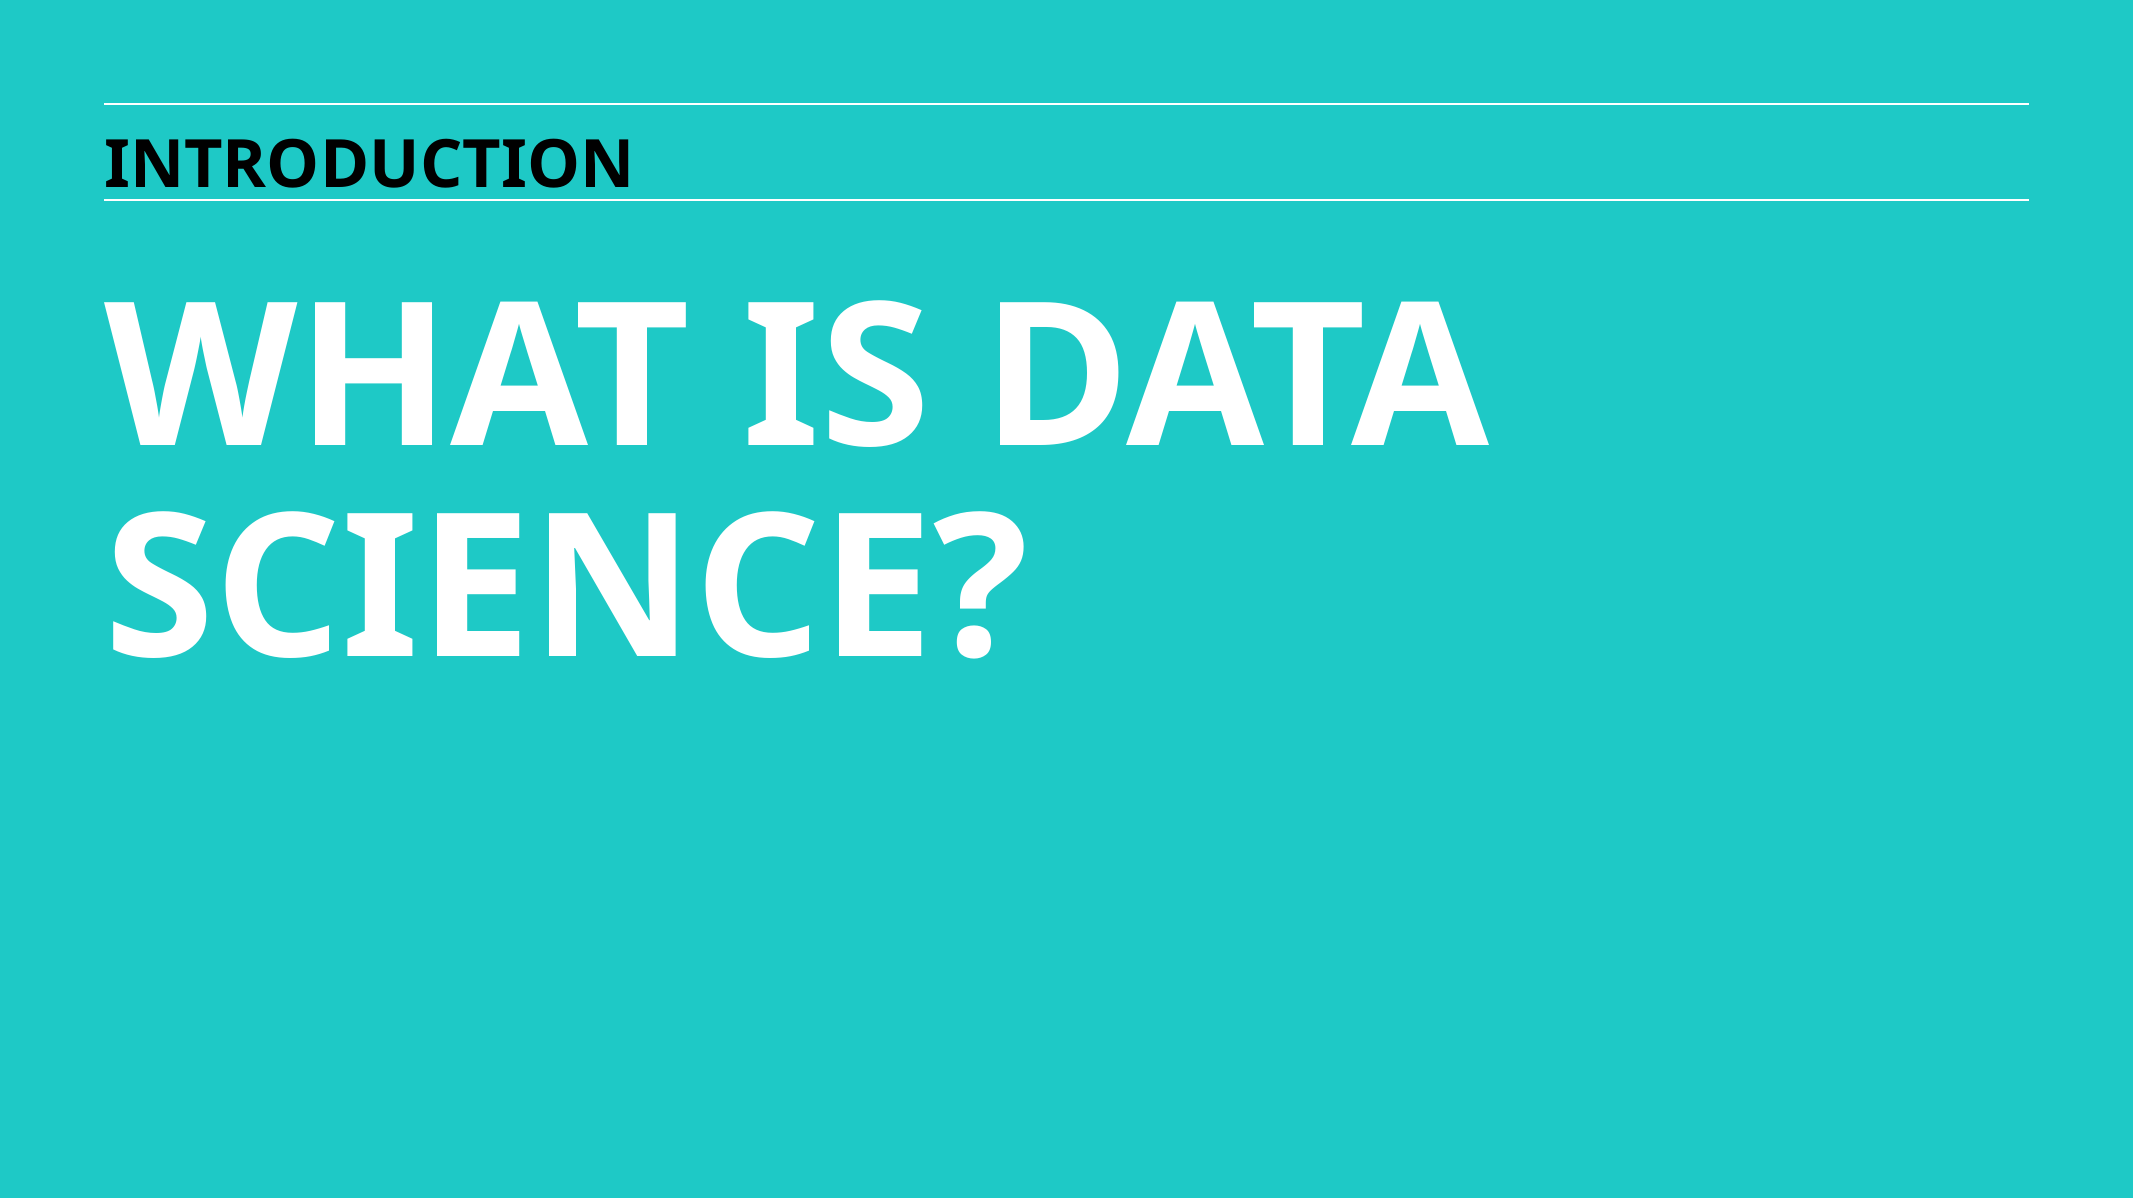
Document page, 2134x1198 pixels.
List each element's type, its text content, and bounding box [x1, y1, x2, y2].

text_box INTRODUCTION [104, 120, 1771, 192]
text_box WHAT IS DATA SCIENCE? [104, 241, 2030, 703]
